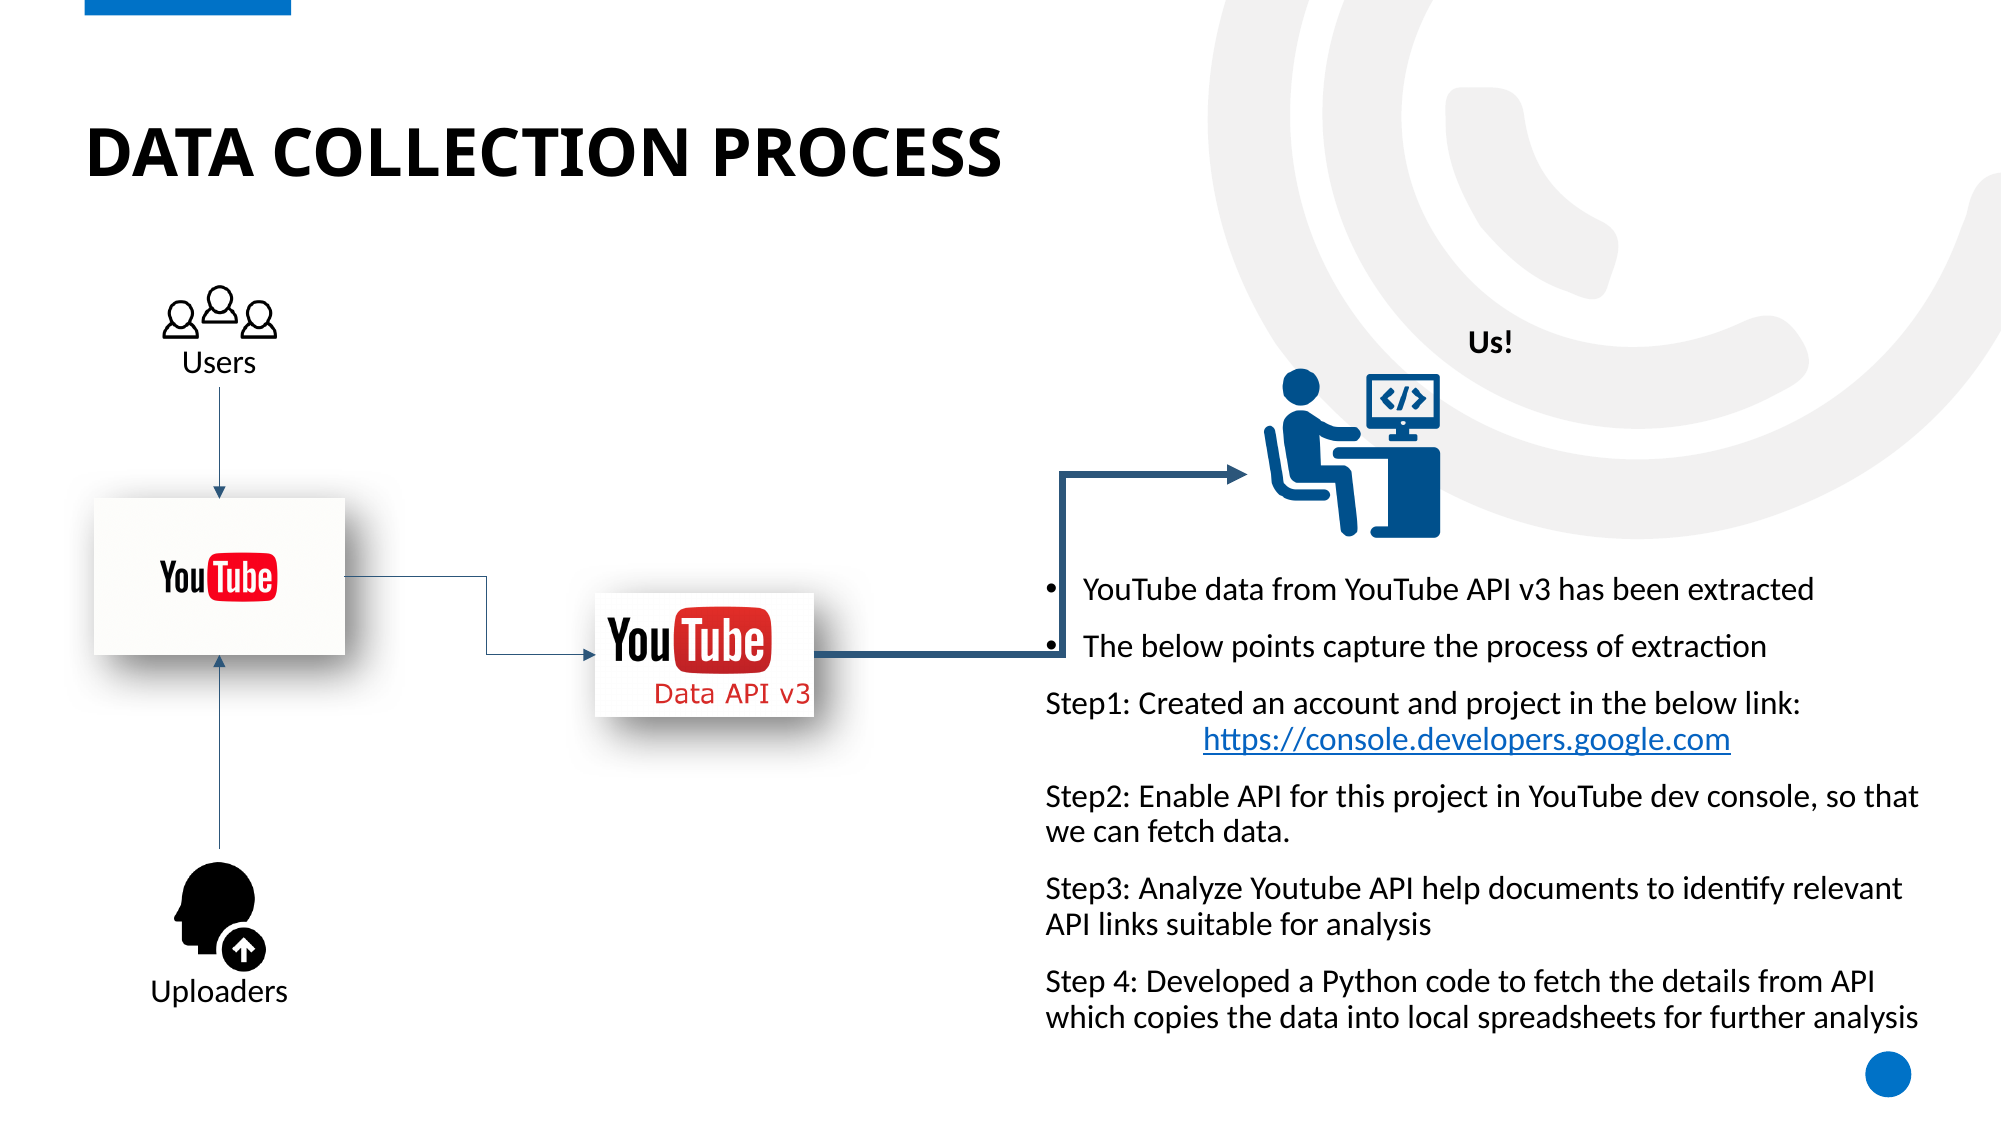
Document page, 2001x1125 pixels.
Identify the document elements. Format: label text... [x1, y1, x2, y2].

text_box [813, 474, 1248, 655]
picture [152, 849, 287, 984]
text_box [344, 576, 596, 655]
picture [1259, 360, 1444, 545]
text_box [143, 235, 296, 389]
text_box Us! [1426, 312, 1556, 368]
title Data collection Process [84, 40, 1914, 192]
list YouTube data from YouTube API v3 has been extracted The below points capture the process of extraction Step1: Created an account and project in the below link: https://console.developers.google.com Step2: Enable API for this project in YouTube dev console, so that we can fetch data. Step3: Analyze Youtube API help documents to identify relevant API links suitable for analysis Step 4: Developed a Python code to fetch the details from API which copies the data into local spreadsheets for further analysis [1030, 564, 1963, 1093]
picture [595, 593, 814, 717]
text_box Uploaders [124, 962, 315, 1017]
picture [94, 498, 345, 655]
